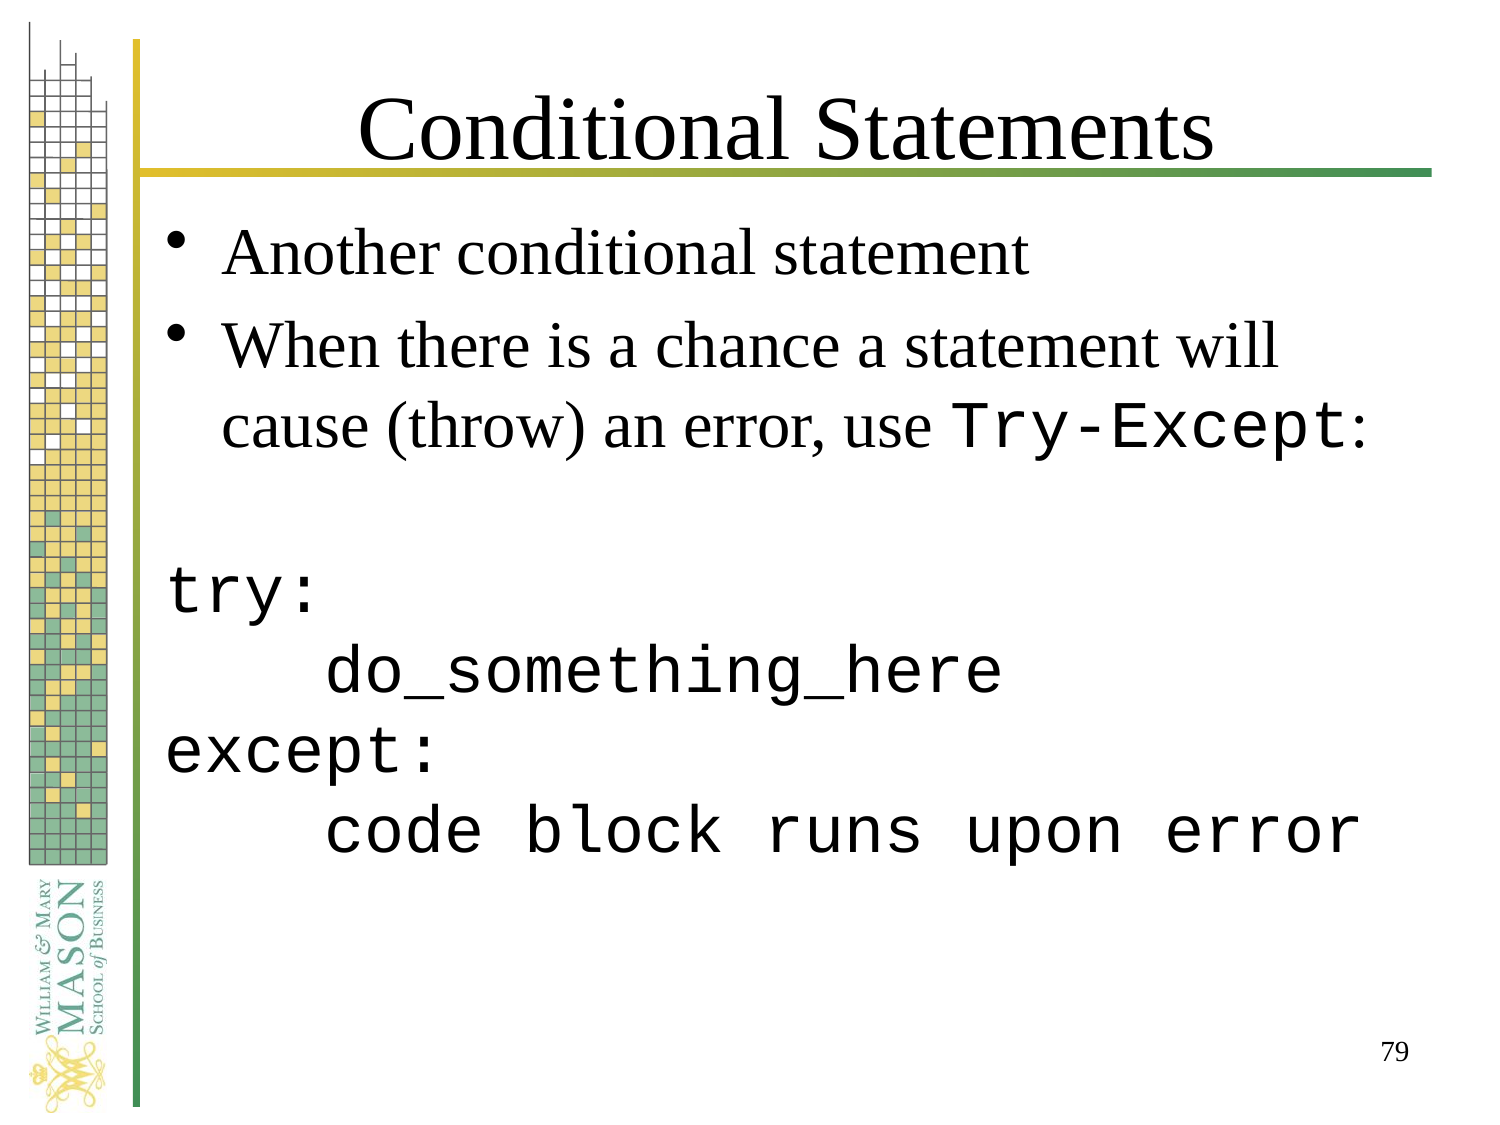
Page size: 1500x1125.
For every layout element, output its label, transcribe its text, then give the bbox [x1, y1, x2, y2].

text_box try: do_something_here except: code block runs upon error [149, 538, 1500, 873]
list Another conditional statement When there is a chance a statement will cause (throw) an error, use Try-Except: [150, 200, 1425, 538]
slide_number 79 [1048, 1024, 1426, 1103]
title Conditional Statements [150, 45, 1425, 200]
table_cell Greater than [29, 879, 107, 1113]
